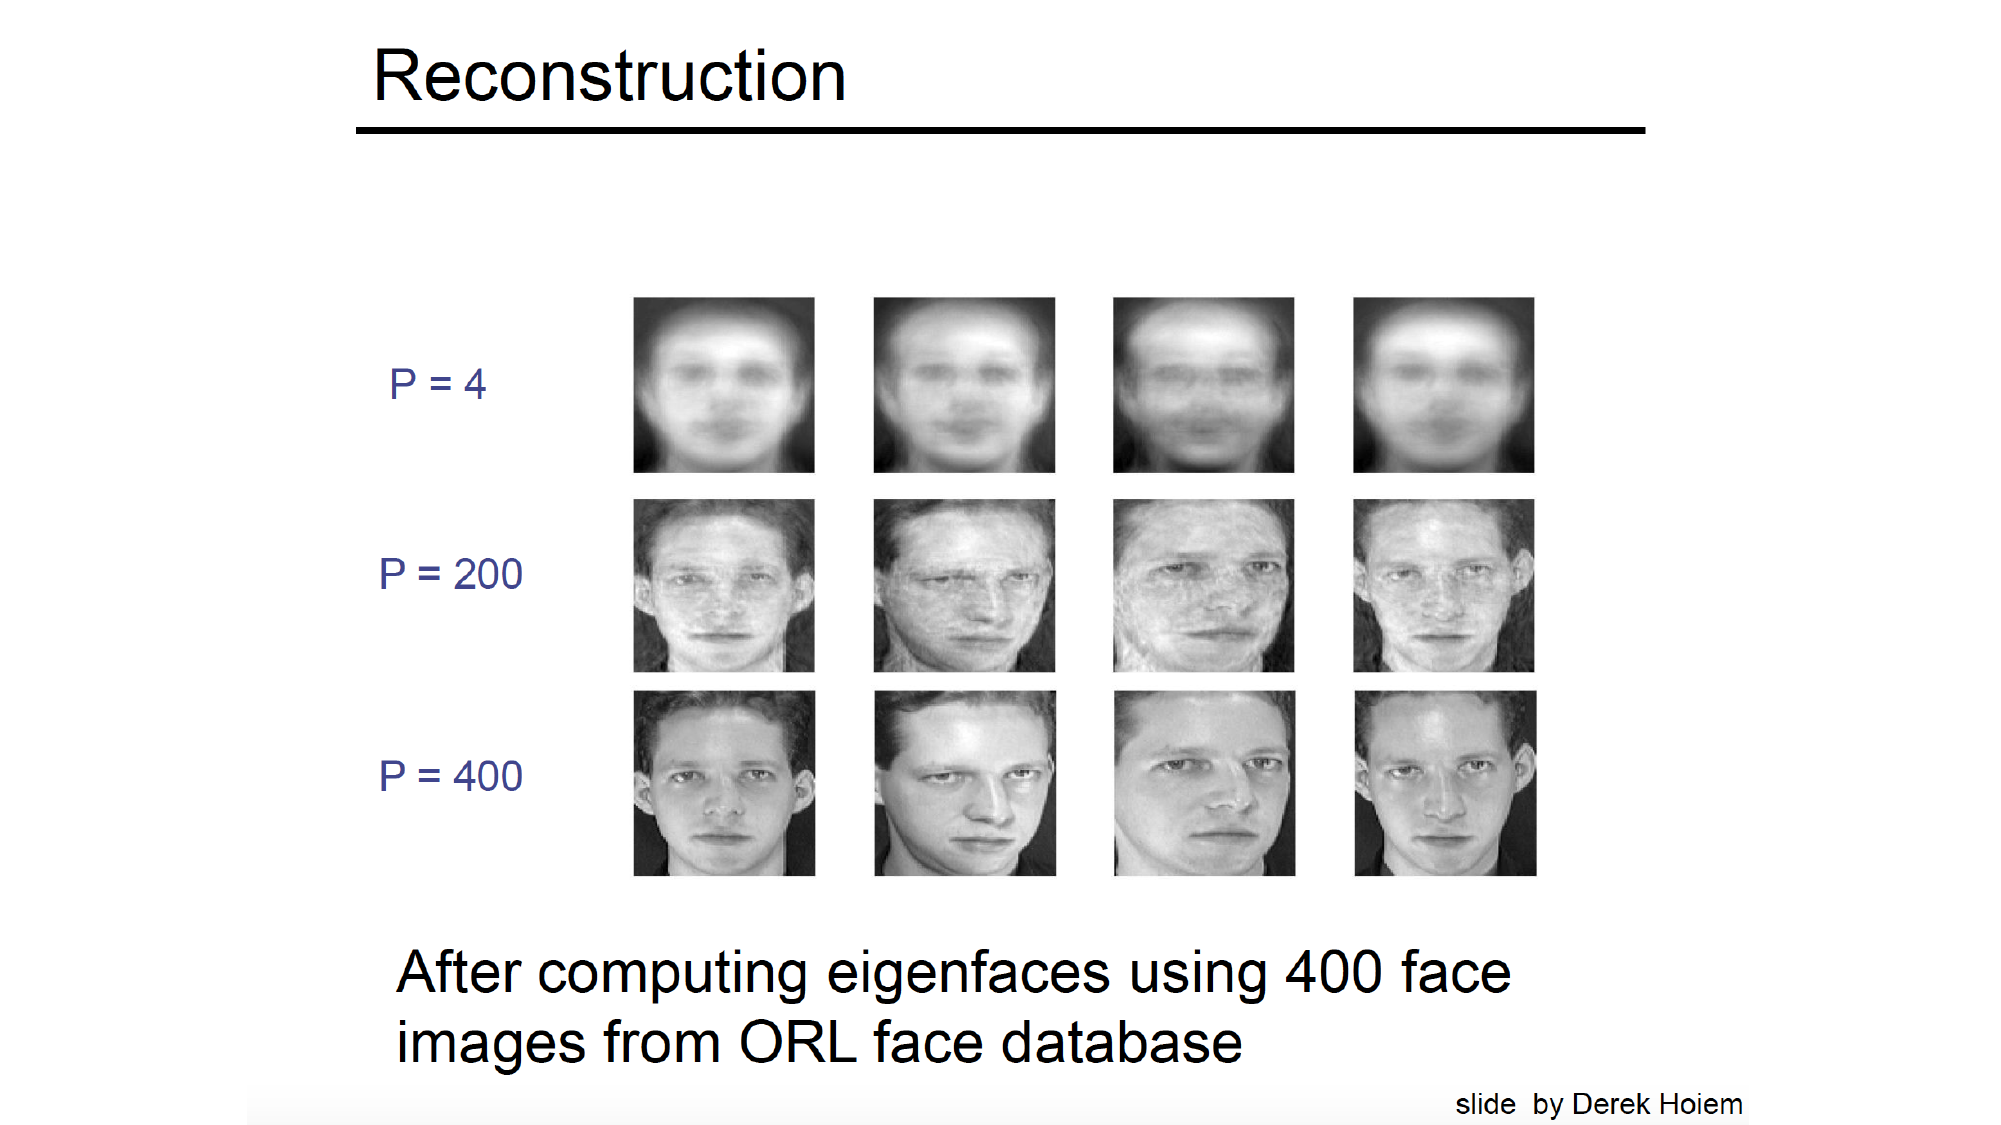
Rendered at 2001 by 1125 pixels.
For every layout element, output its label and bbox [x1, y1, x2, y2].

picture [247, 0, 1750, 1125]
